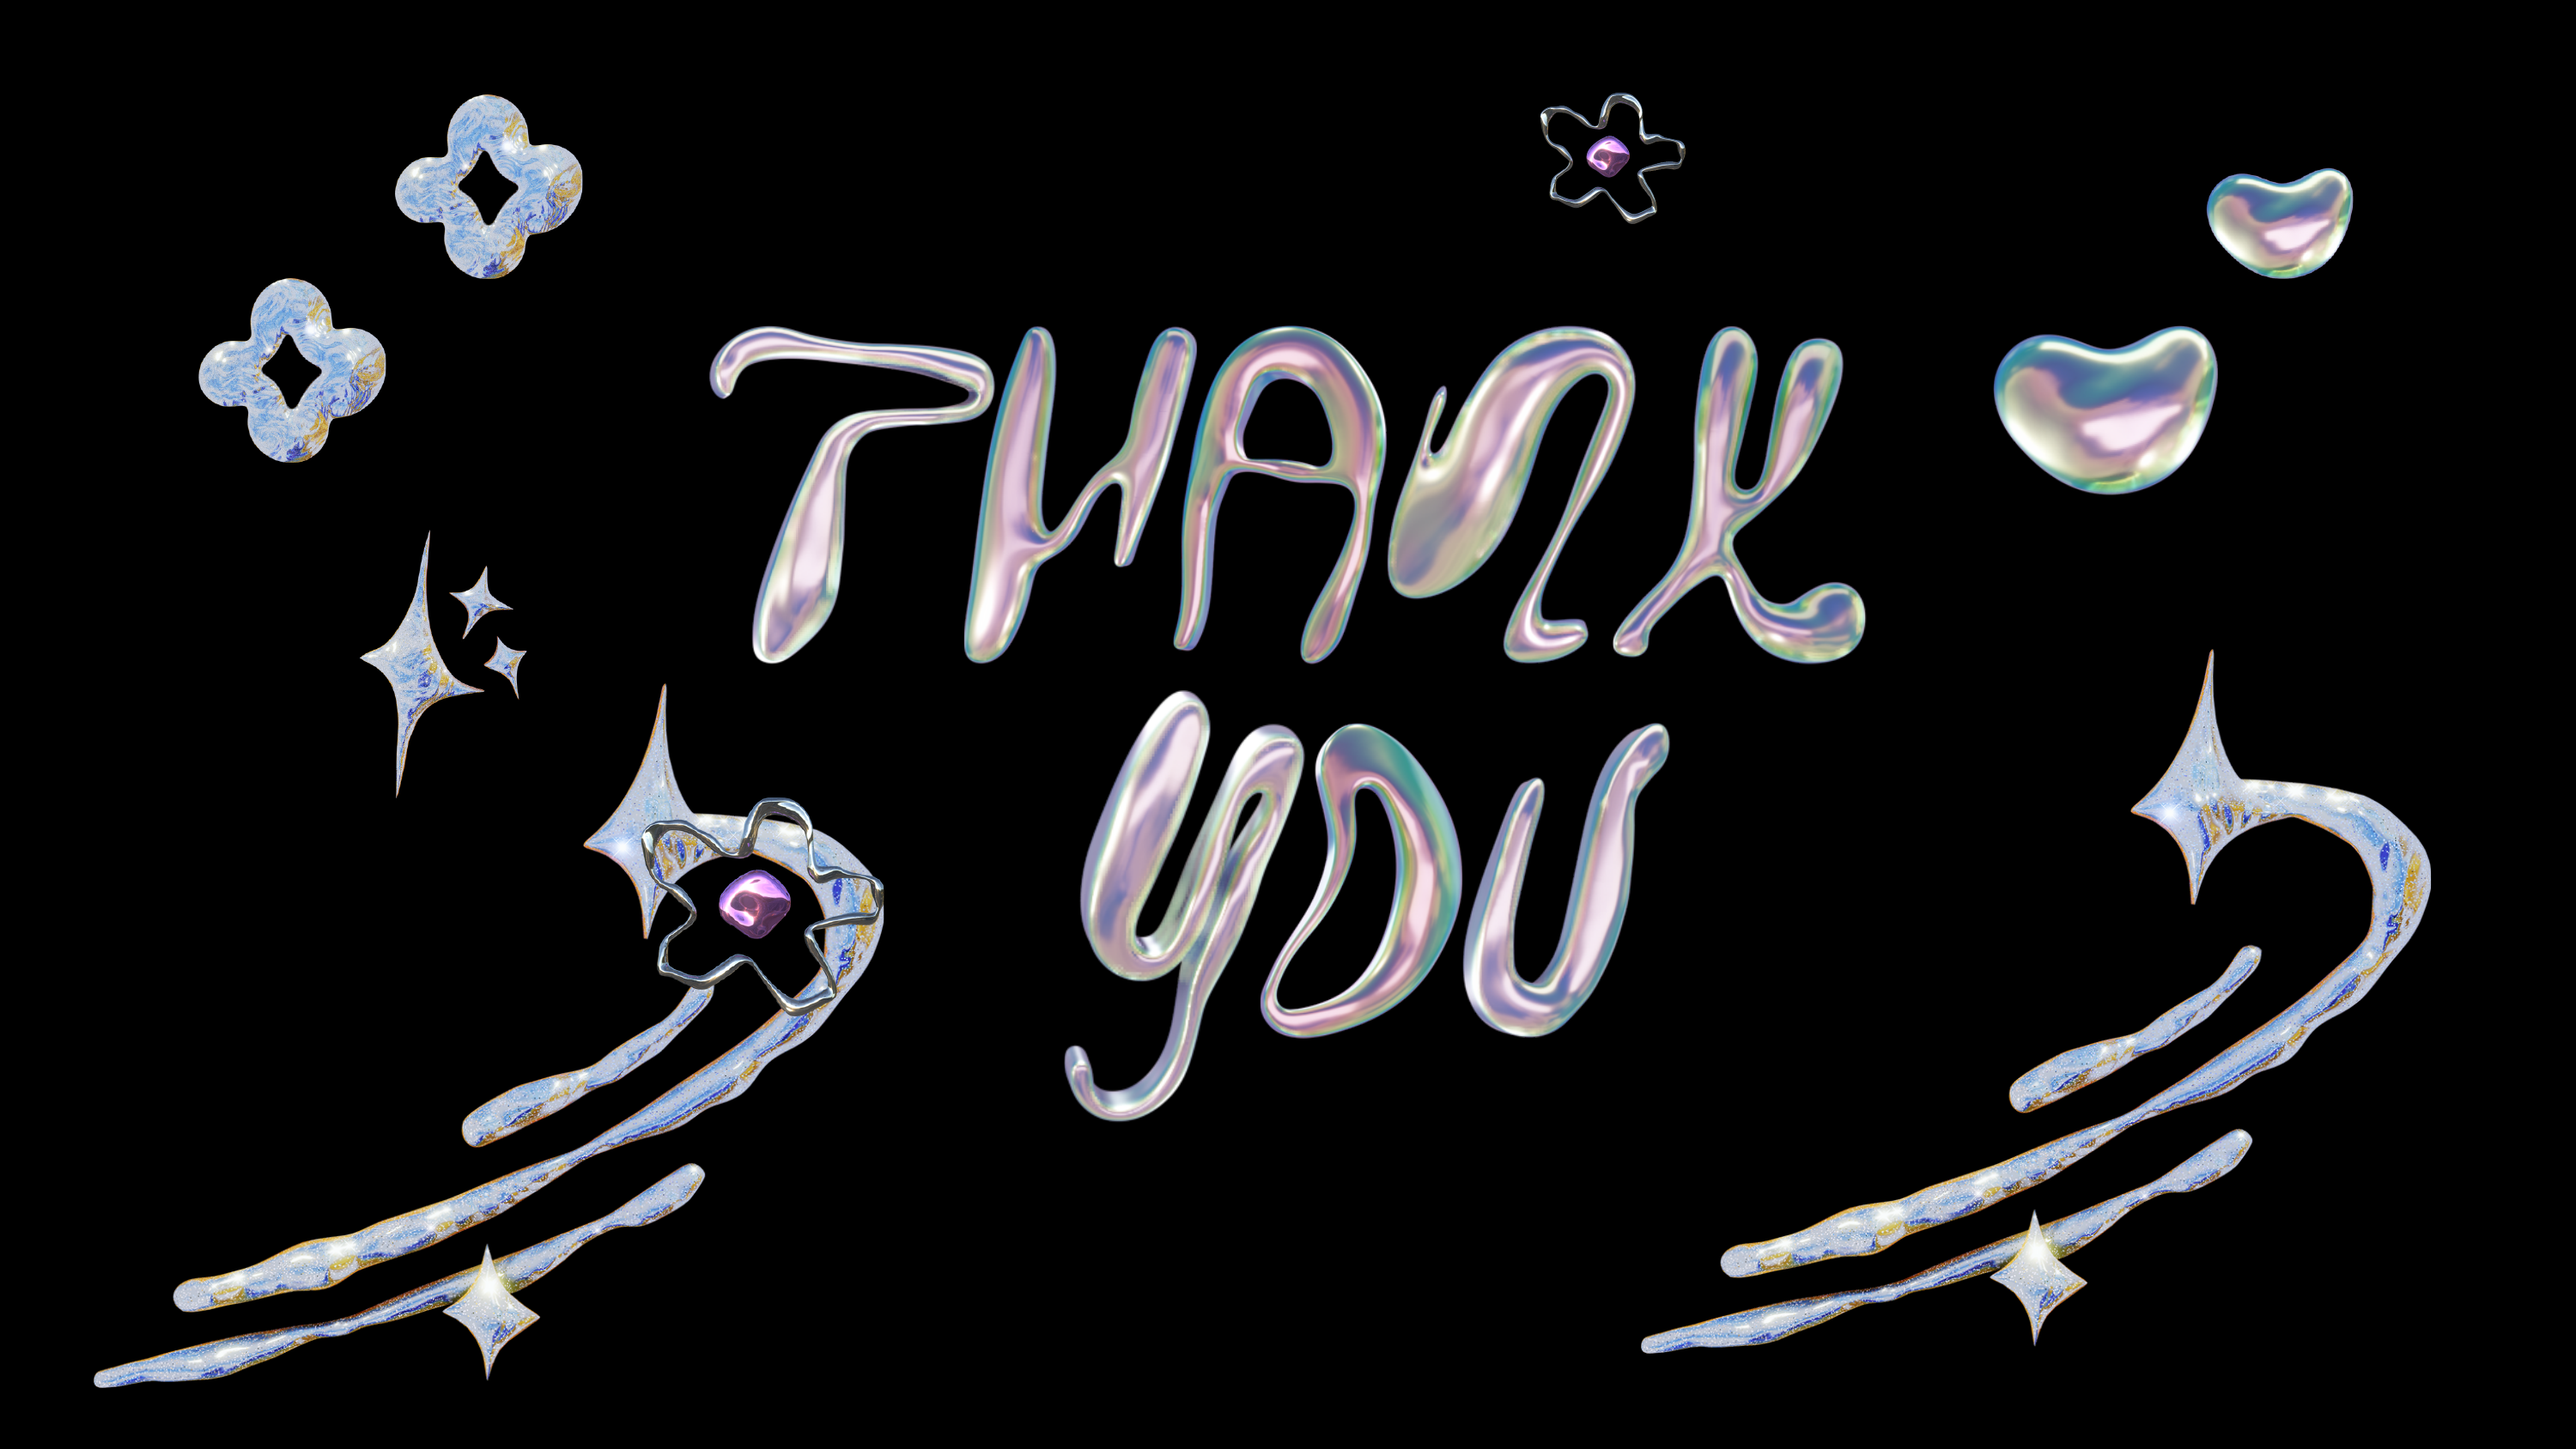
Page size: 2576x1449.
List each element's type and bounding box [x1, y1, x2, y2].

text_box [963, 325, 1173, 664]
text_box [198, 278, 386, 463]
text_box [708, 325, 963, 664]
text_box [360, 530, 531, 798]
text_box [94, 683, 884, 1388]
text_box [1260, 723, 1462, 1039]
text_box [1064, 689, 1305, 1123]
text_box [1462, 723, 1671, 1039]
text_box [395, 94, 583, 279]
text_box [1387, 325, 1613, 664]
text_box [1540, 93, 1686, 224]
text_box [1613, 325, 1868, 664]
text_box [1173, 325, 1387, 664]
text_box [1993, 325, 2219, 495]
text_box [641, 797, 884, 1016]
text_box [1641, 649, 2432, 1354]
text_box [2206, 167, 2354, 279]
